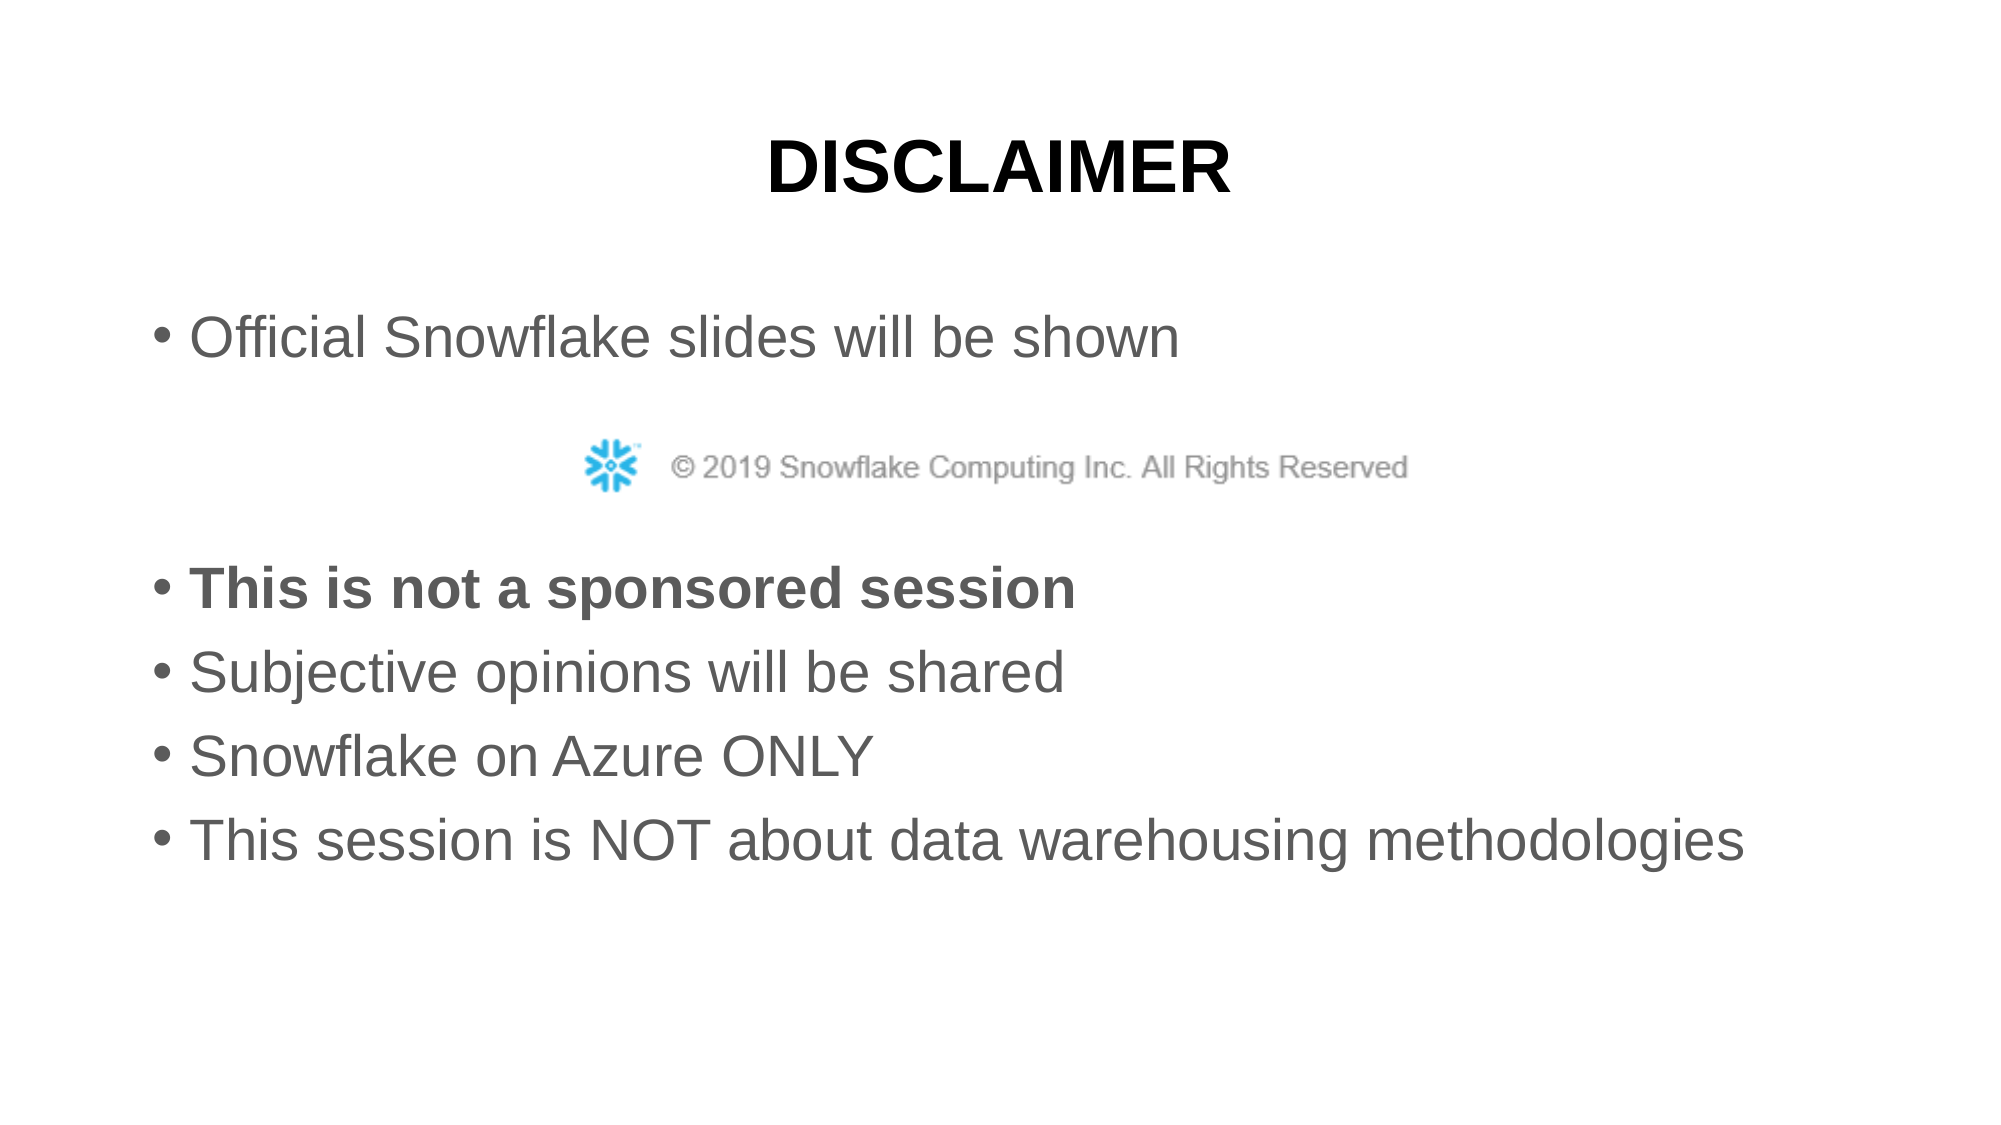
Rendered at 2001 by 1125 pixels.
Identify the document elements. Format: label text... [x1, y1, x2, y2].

picture [555, 399, 1445, 521]
title DISCLAIMER [137, 59, 1863, 278]
list Official Snowflake slides will be shown This is not a sponsored session Subjective opinions will be shared Snowflake on Azure ONLY This session is NOT about data warehousing methodologies [137, 299, 1863, 1014]
